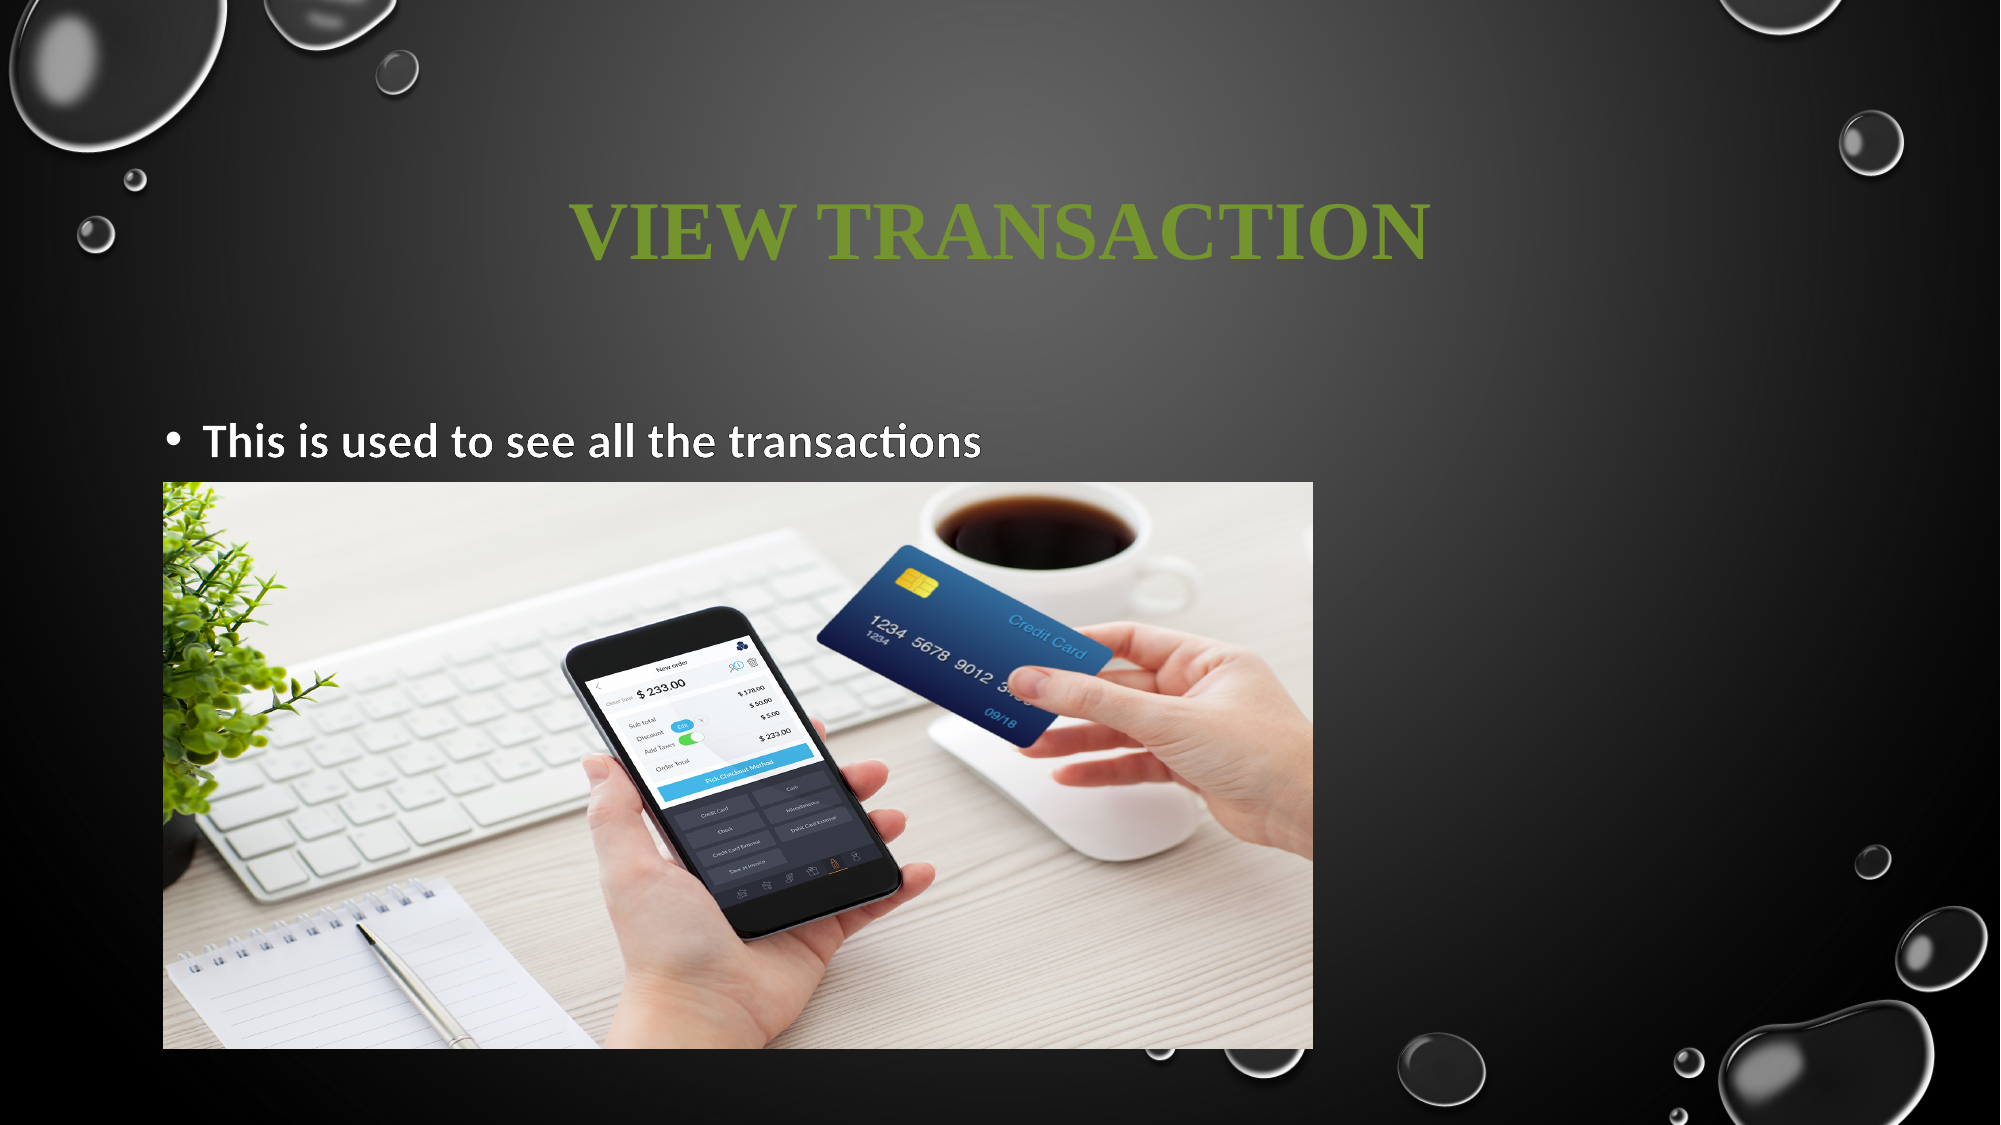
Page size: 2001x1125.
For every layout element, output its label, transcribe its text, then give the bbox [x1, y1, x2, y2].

picture [0, 0, 2000, 1125]
title View transaction​ [149, 101, 1851, 364]
list This is used to see all the transactions​ ​ [149, 388, 1850, 950]
